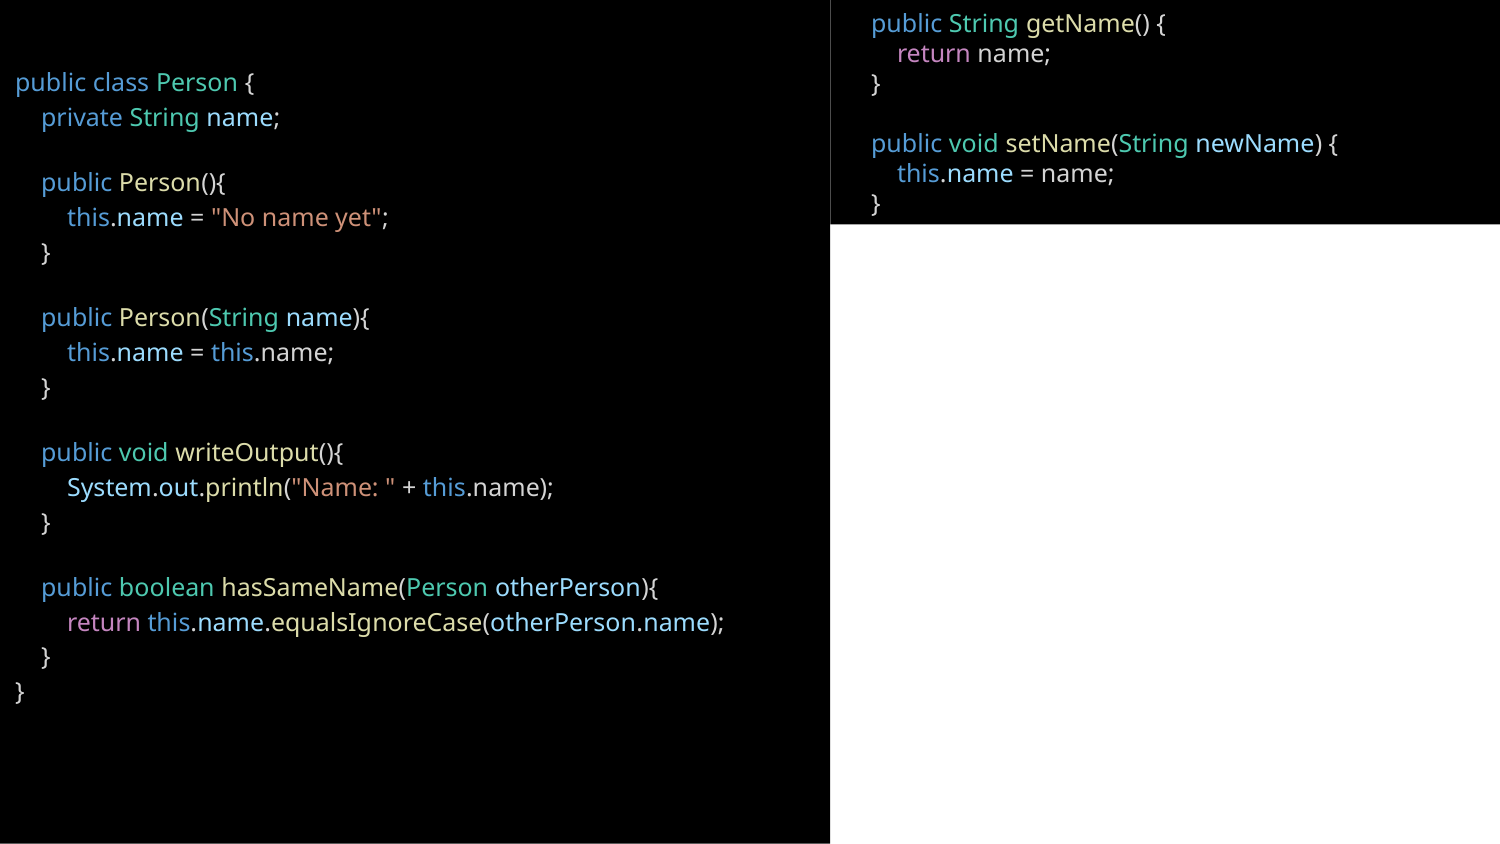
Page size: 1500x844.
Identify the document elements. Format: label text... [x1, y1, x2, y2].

text_box public String getName() { return name; } public void setName(String newName) { this.name = name; } [830, 0, 1500, 225]
list public class Person { private String name; public Person(){ this.name = "No name yet"; } public Person(String name){ this.name = this.name; } public void writeOutput(){ System.out.println("Name: " + this.name); } public boolean hasSameName(Person otherPerson){ return this.name.equalsIgnoreCase(otherPerson.name); } } [0, 0, 831, 844]
